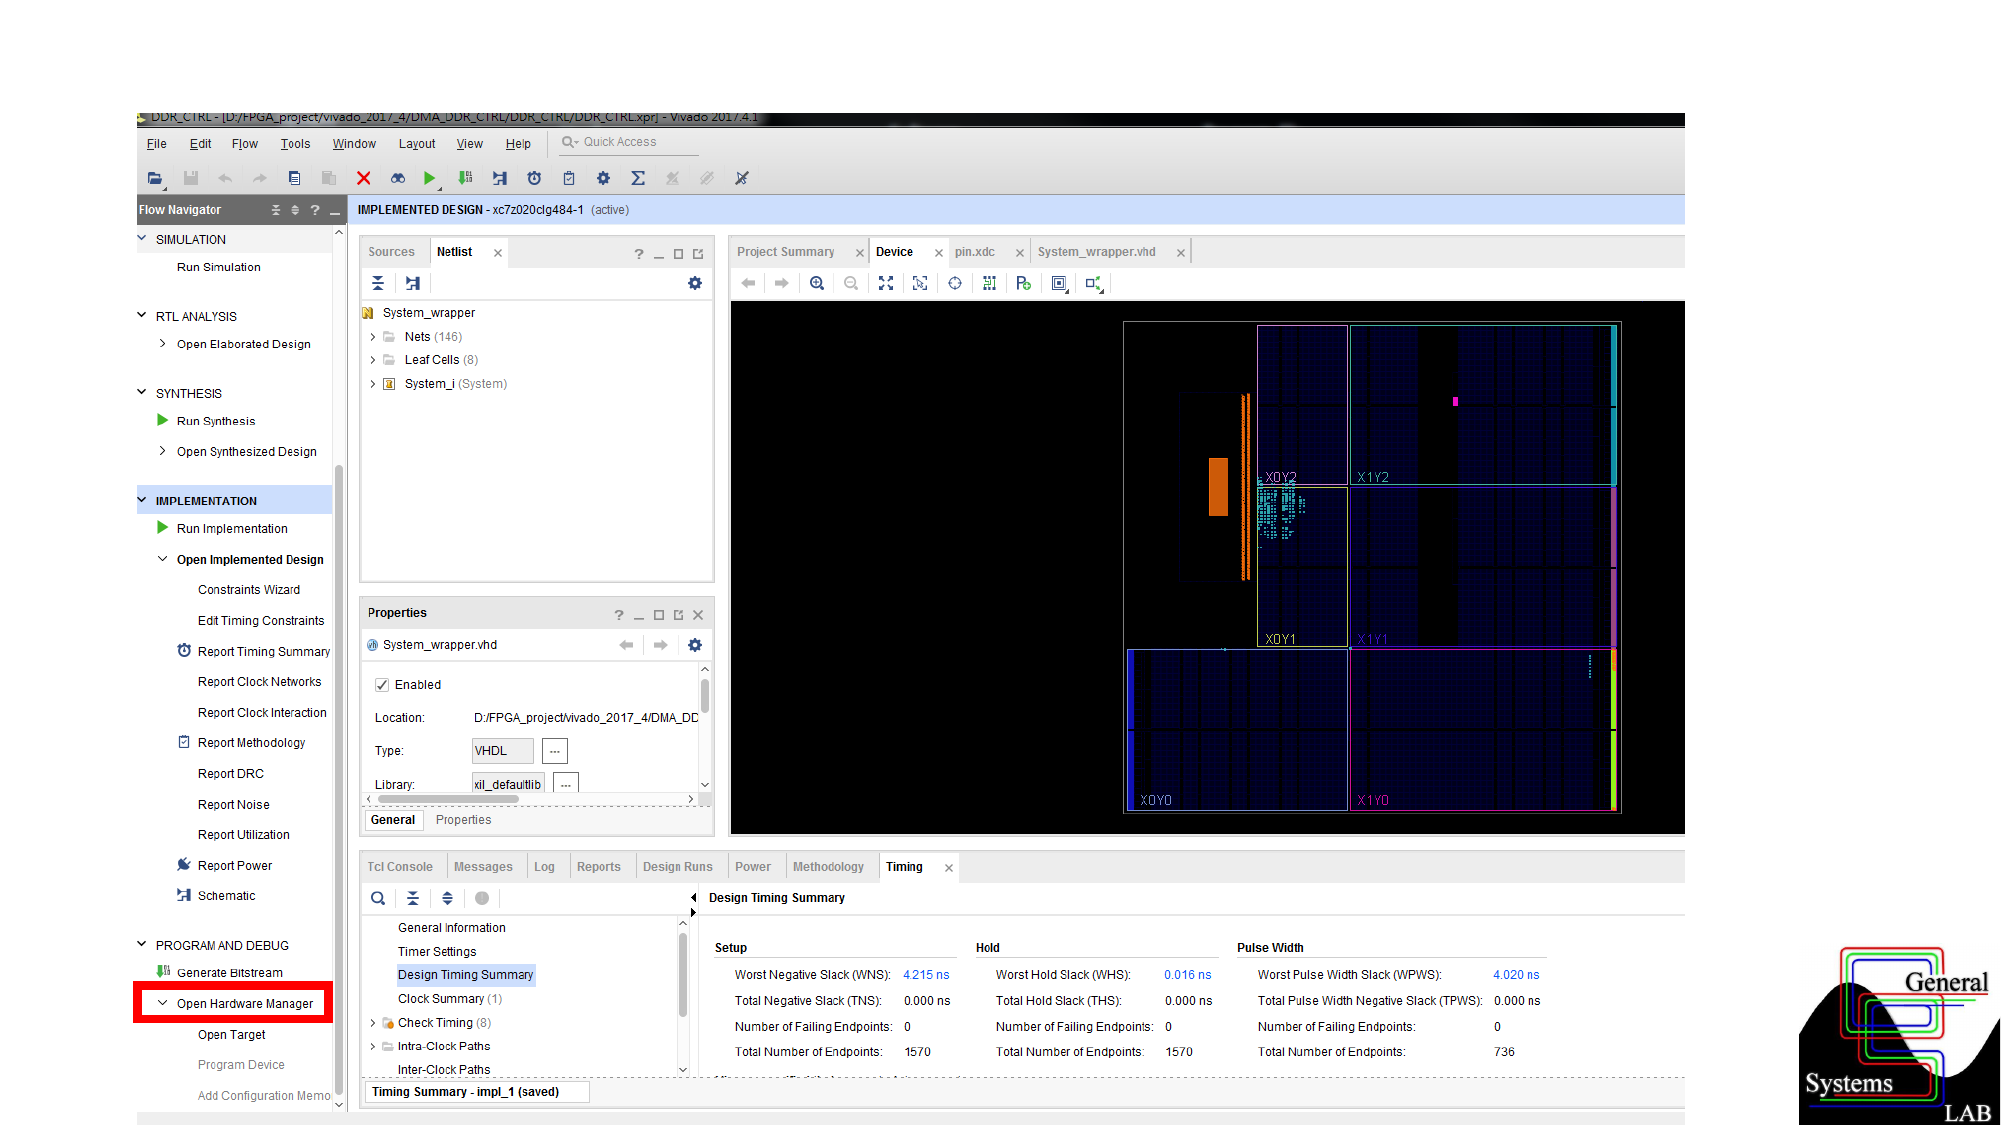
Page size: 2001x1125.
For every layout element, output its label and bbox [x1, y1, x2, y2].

picture [137, 113, 1685, 1125]
picture [1799, 943, 2001, 1125]
